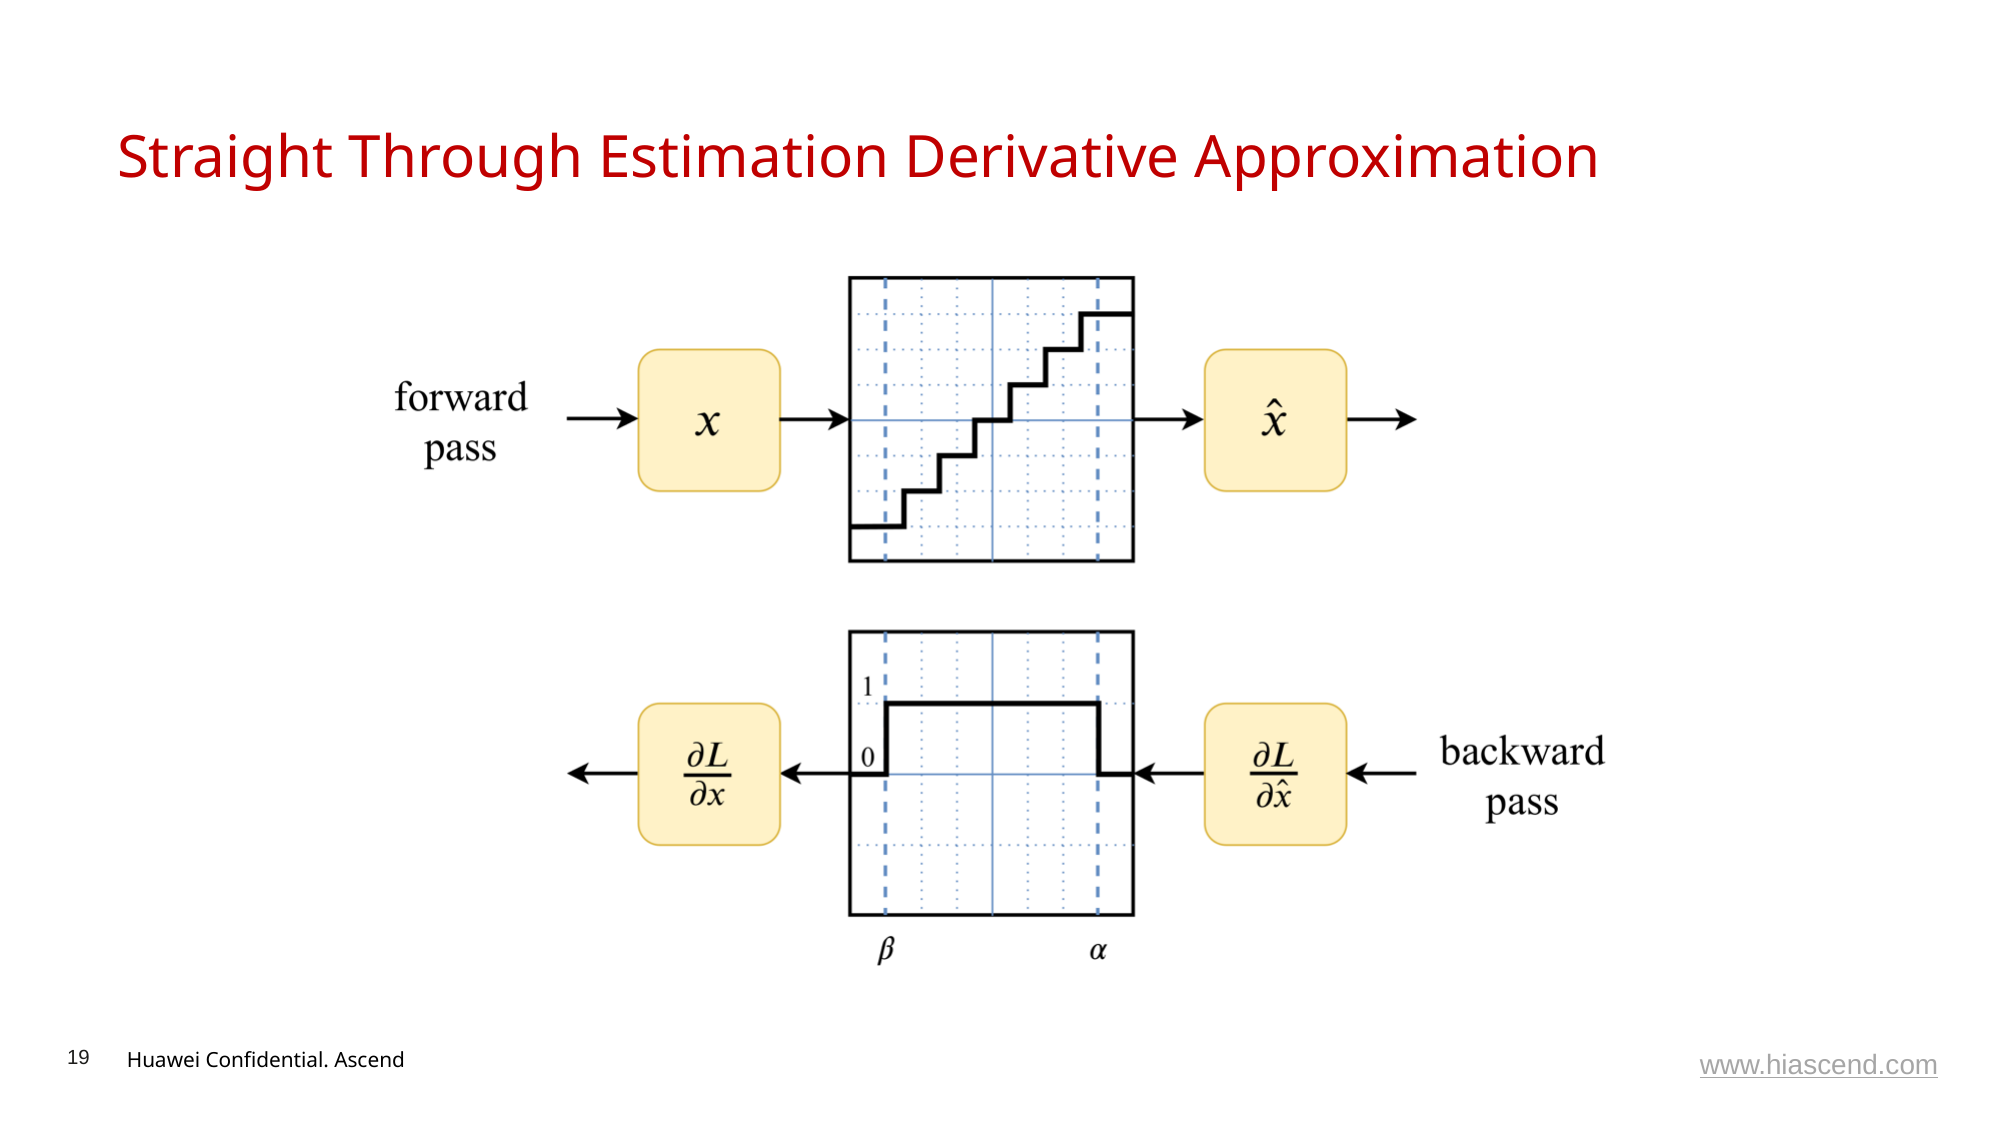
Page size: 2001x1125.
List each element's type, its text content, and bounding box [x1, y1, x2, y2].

picture [367, 243, 1634, 988]
title Straight Through Estimation Derivative Approximation [102, 111, 1901, 209]
